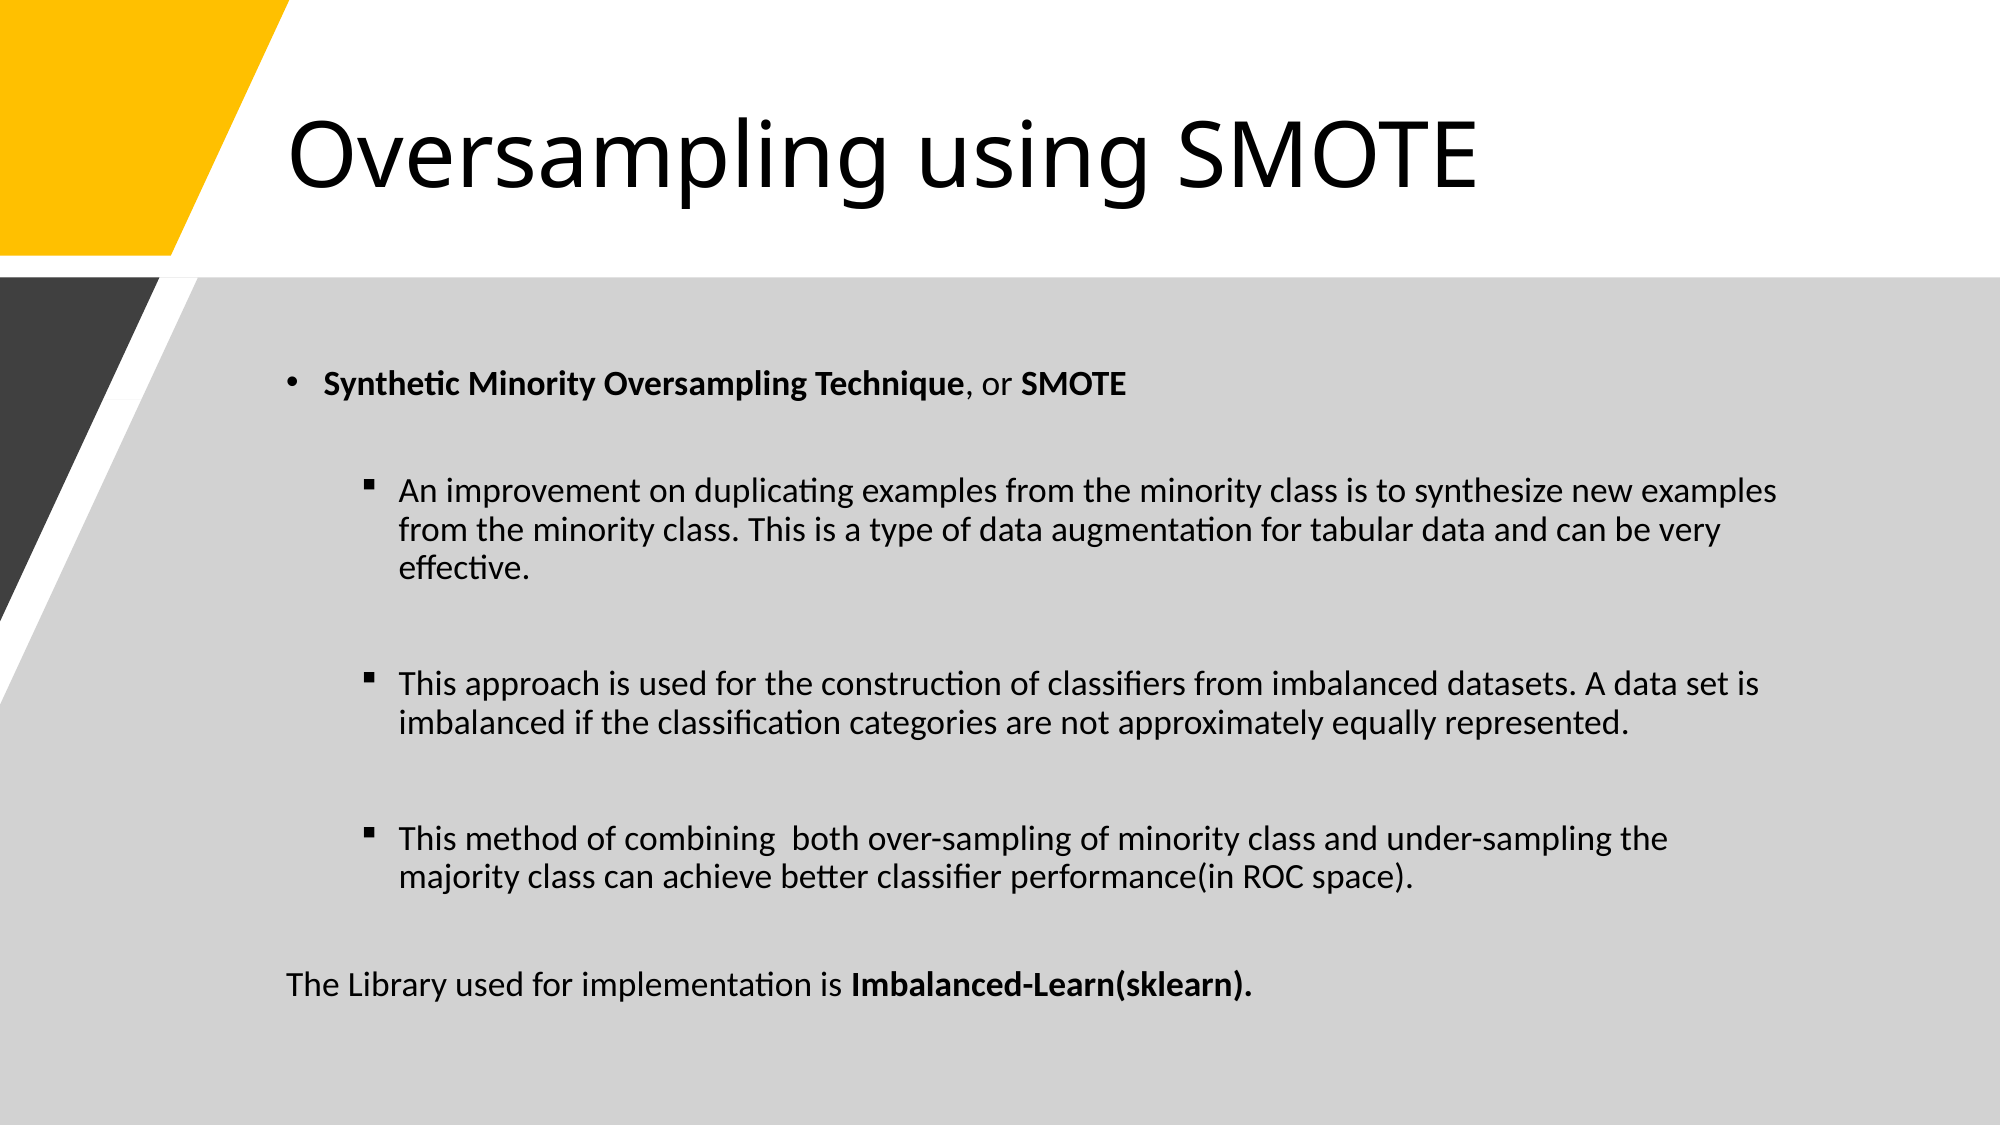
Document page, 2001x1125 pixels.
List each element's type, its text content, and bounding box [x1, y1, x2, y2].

text_box [0, 276, 2000, 1125]
list Synthetic Minority Oversampling Technique, or SMOTE An improvement on duplicating examples from the minority class is to synthesize new examples from the minority class. This is a type of data augmentation for tabular data and can be very effective. This approach is used for the construction of classifiers from imbalanced datasets. A data set is imbalanced if the classification categories are not approximately equally represented. This method of combining both over-sampling of minority class and under-sampling the majority class can achieve better classifier performance(in ROC space). The Library used for implementation is Imbalanced-Learn(sklearn). [271, 356, 1808, 1020]
text_box [0, 276, 162, 622]
title Oversampling using SMOTE [271, 60, 1808, 255]
text_box [0, 0, 291, 257]
